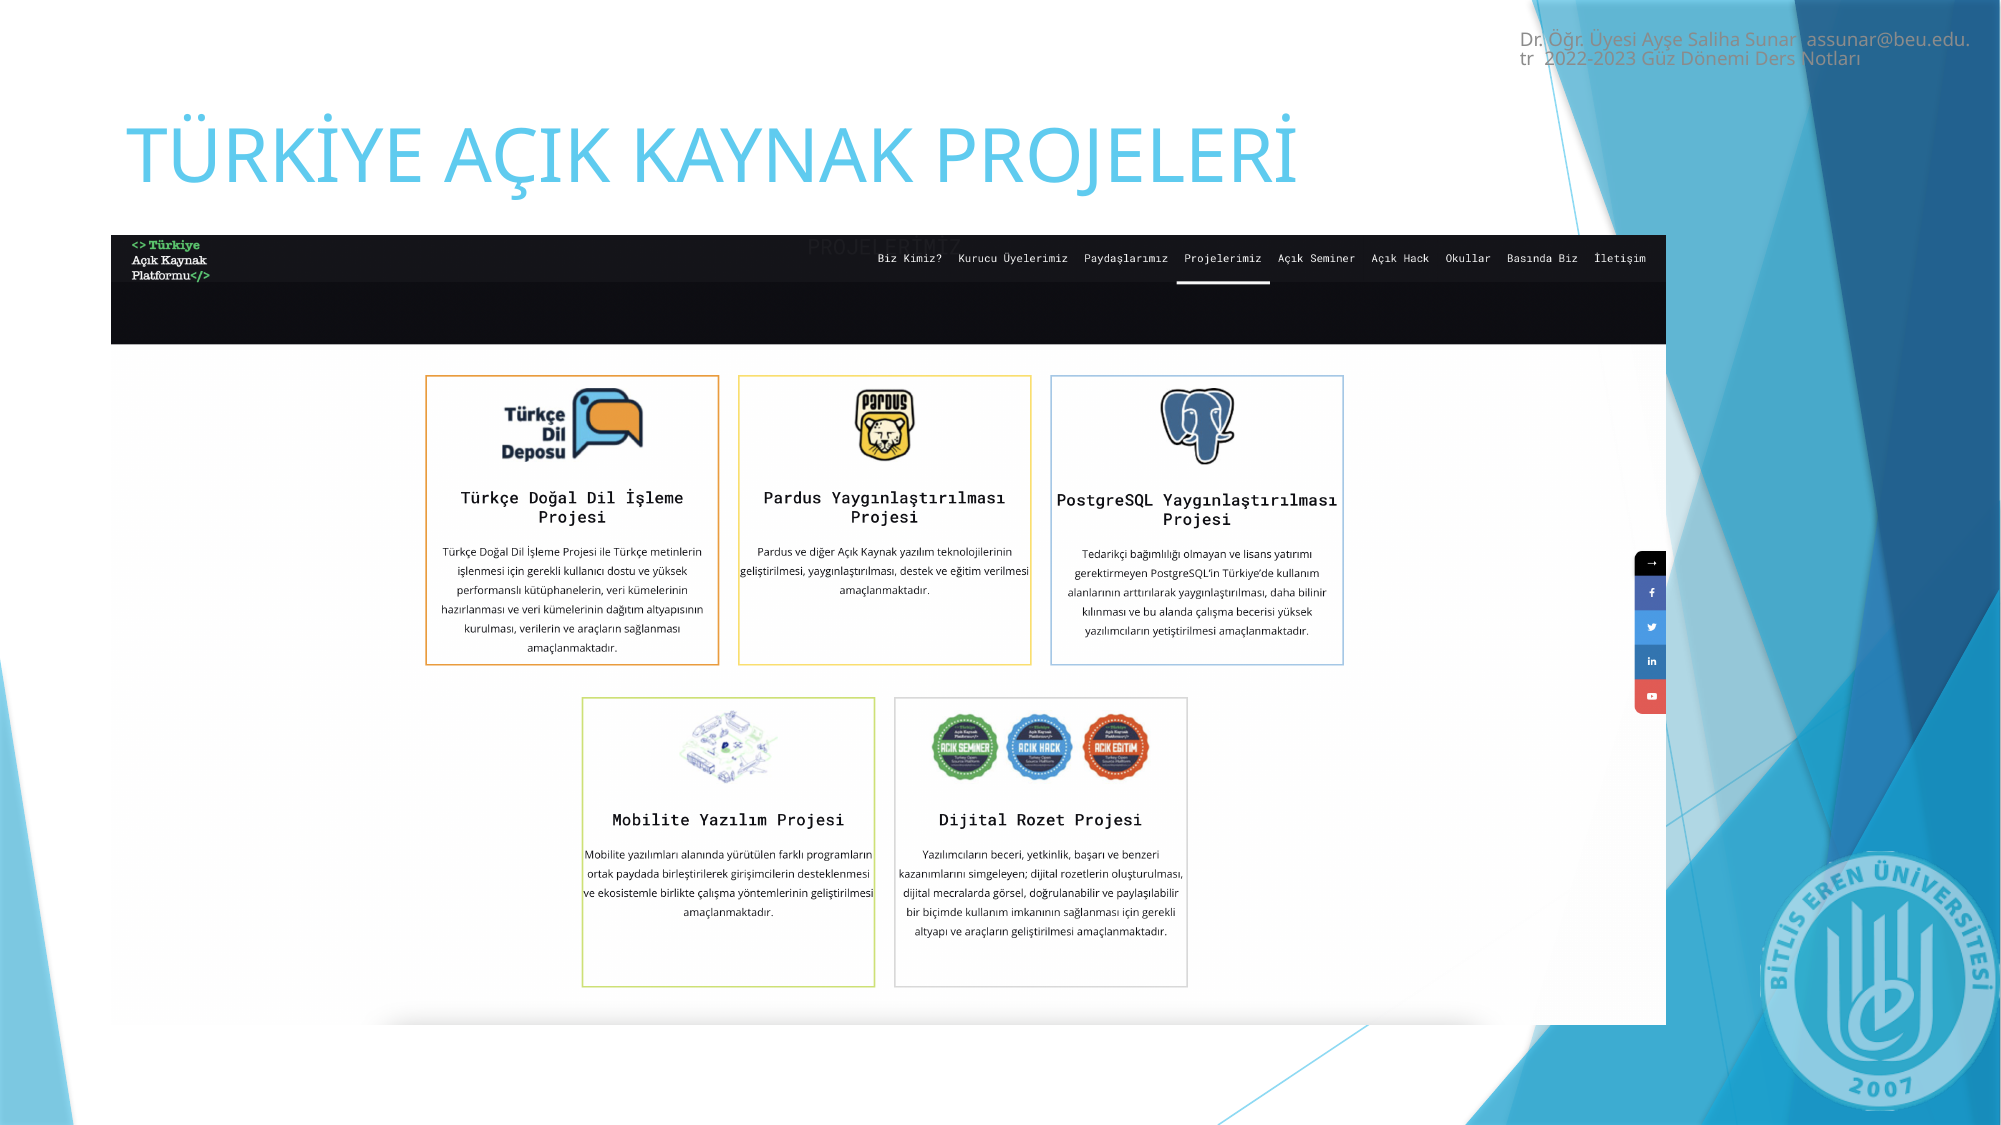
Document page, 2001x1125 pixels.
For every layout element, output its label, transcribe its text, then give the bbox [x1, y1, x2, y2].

footer Dr. Öğr. Üyesi Ayşe Saliha Sunar assunar@beu.edu.tr 2022-2023 Güz Dönemi Ders Notları [1504, 10, 1991, 70]
title TÜRKİYE AÇIK KAYNAK PROJELERİ [111, 99, 1522, 234]
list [110, 234, 1667, 1026]
picture [1760, 851, 2000, 1111]
